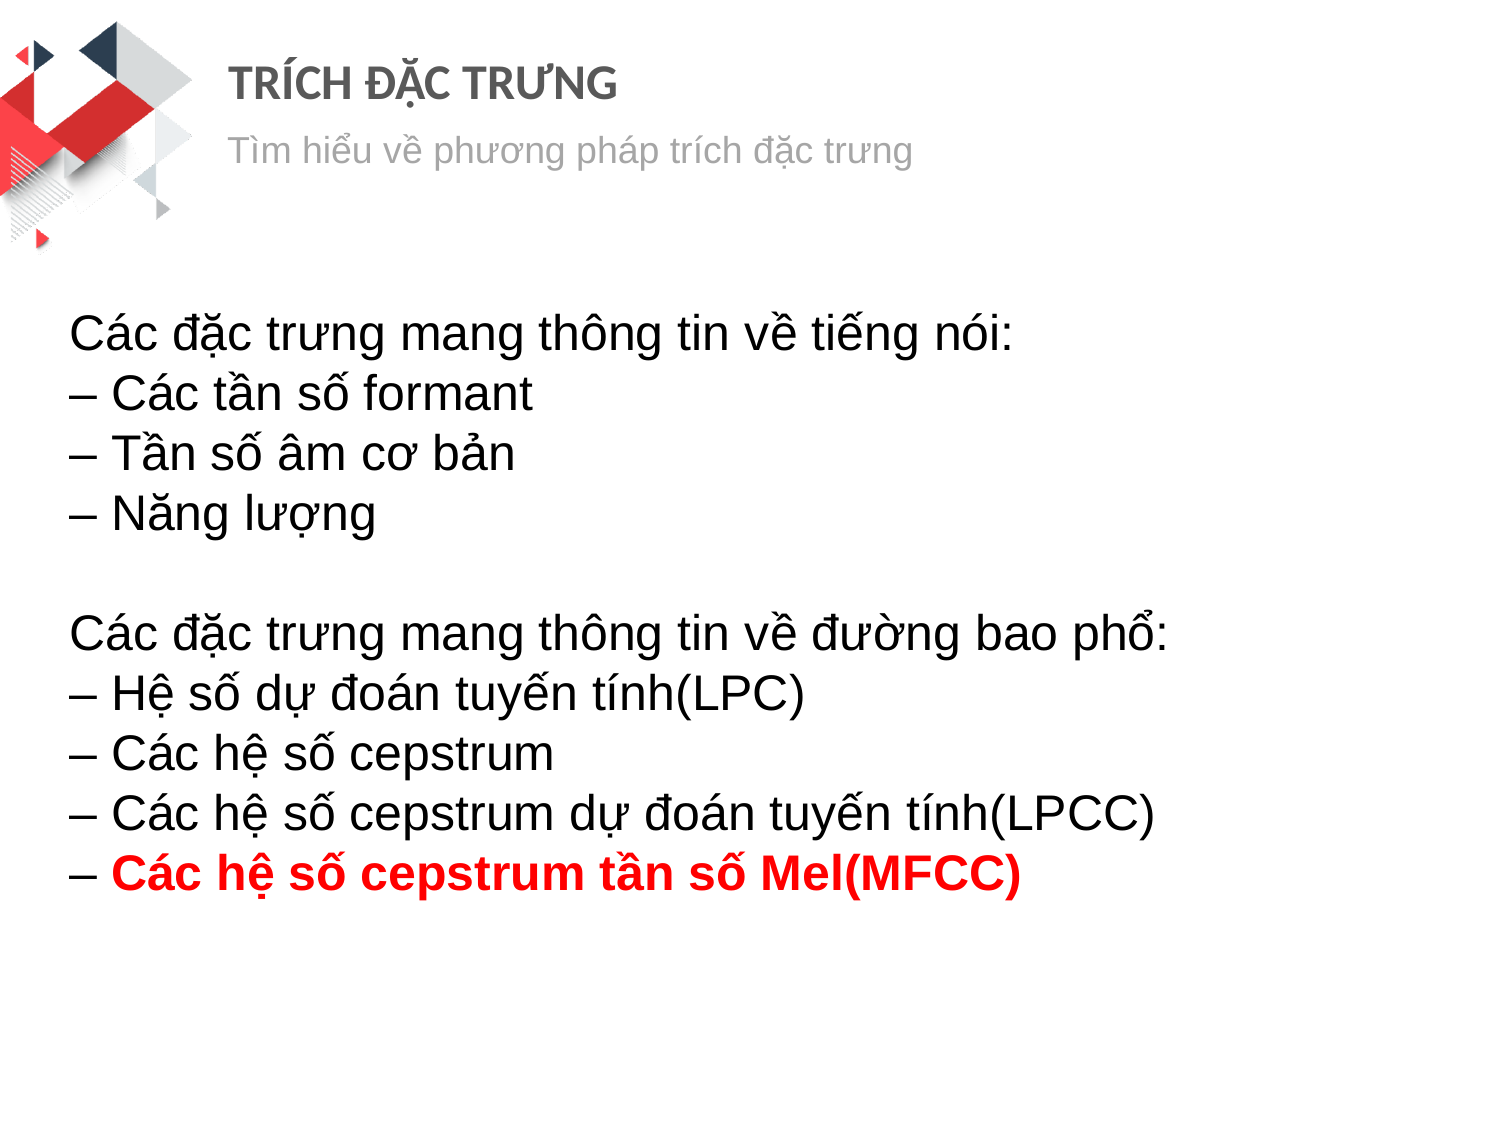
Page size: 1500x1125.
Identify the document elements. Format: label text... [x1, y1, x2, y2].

text_box Các đặc trưng mang thông tin về tiếng nói: – Các tần số formant – Tần số âm cơ bản – Năng lượng Các đặc trưng mang thông tin về đường bao phổ: – Hệ số dự đoán tuyến tính(LPC) – Các hệ số cepstrum – Các hệ số cepstrum dự đoán tuyến tính(LPCC) – Các hệ số cepstrum tần số Mel(MFCC) [54, 292, 1500, 908]
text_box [212, 42, 1383, 179]
picture [0, 21, 192, 255]
